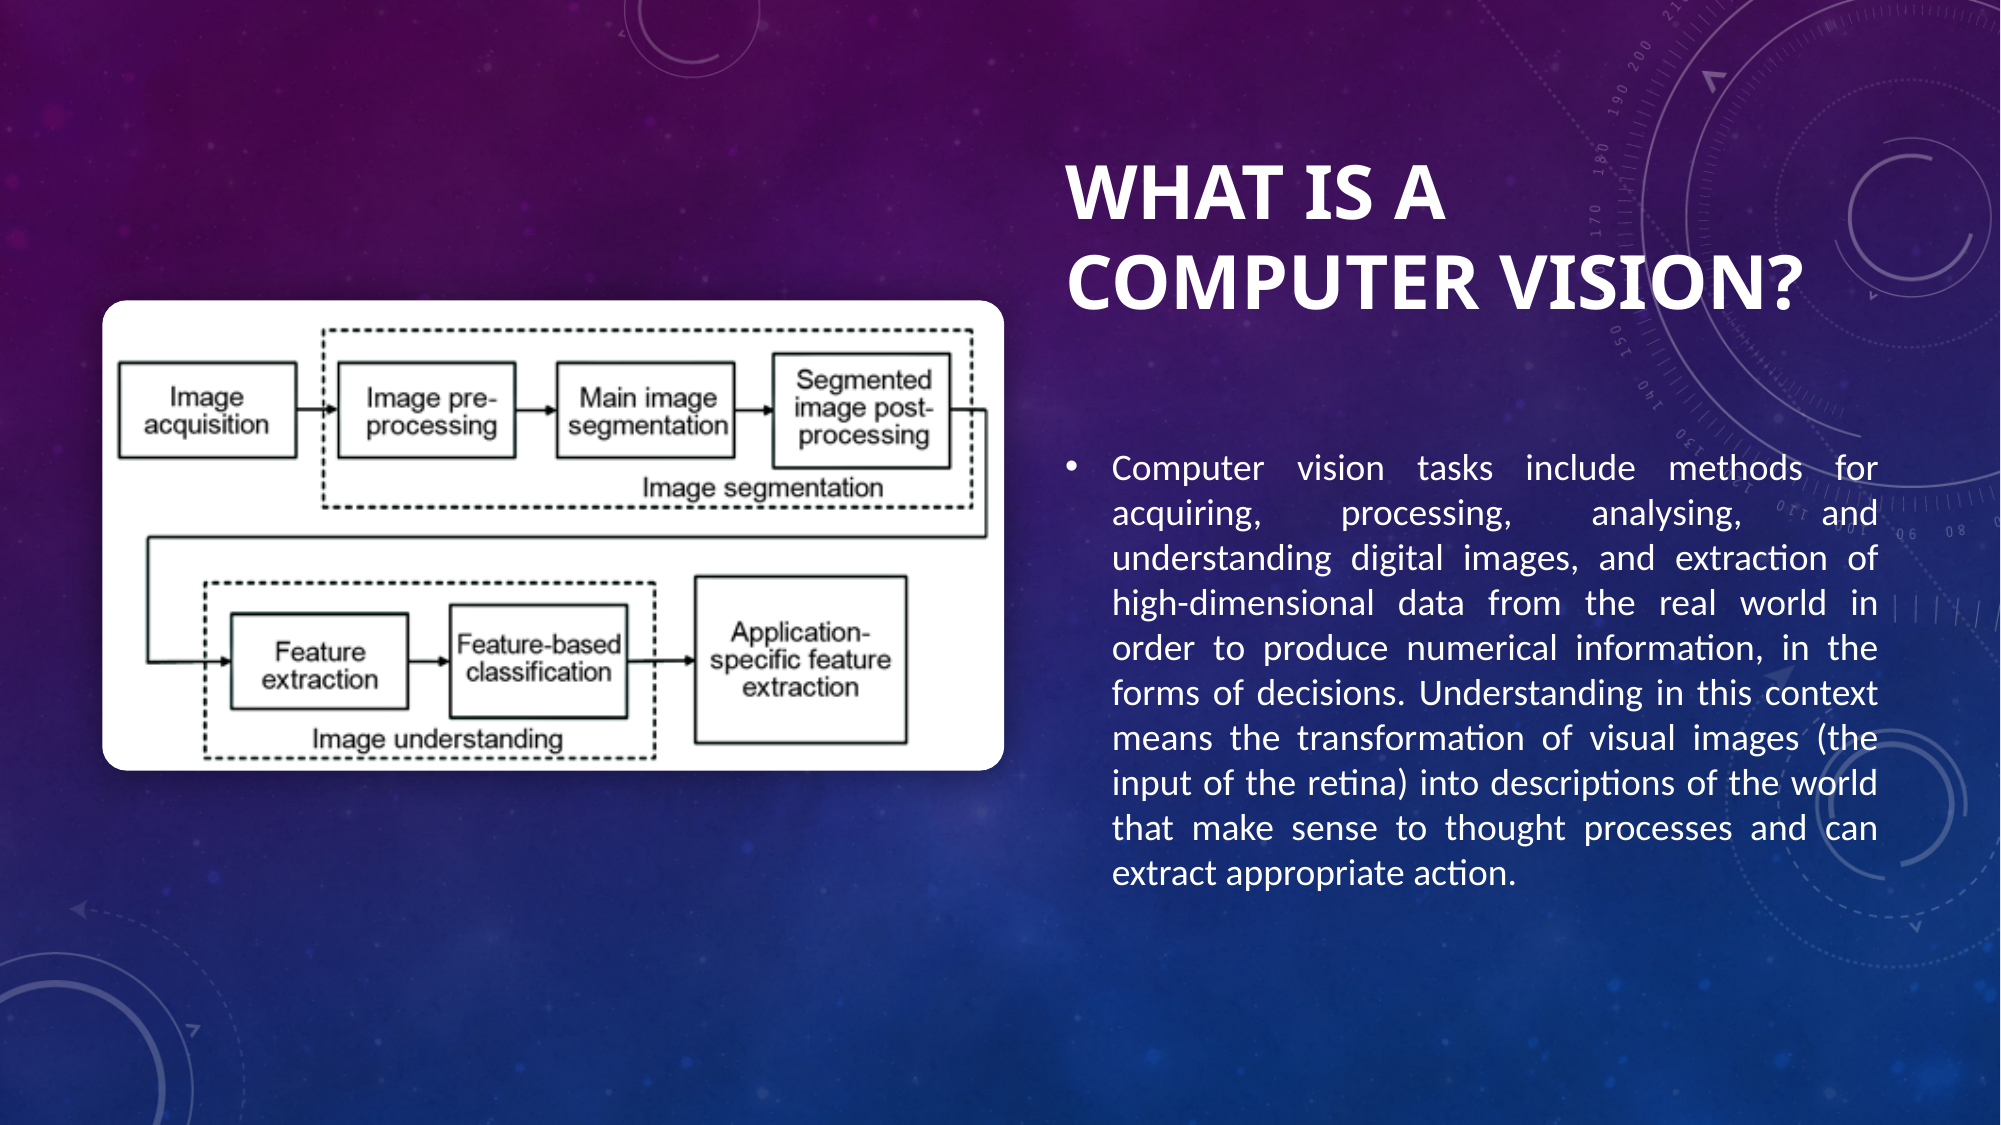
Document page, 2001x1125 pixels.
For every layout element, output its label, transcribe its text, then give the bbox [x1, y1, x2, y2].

title What is a computer vision? [1050, 99, 1895, 369]
picture [0, 0, 2001, 1125]
list Computer vision tasks include methods for acquiring, processing, analysing, and understanding digital images, and extraction of high-dimensional data from the real world in order to produce numerical information, in the forms of decisions. Understanding in this context means the transformation of visual images (the input of the retina) into descriptions of the world that make sense to thought processes and can extract appropriate action. [1050, 369, 1895, 967]
